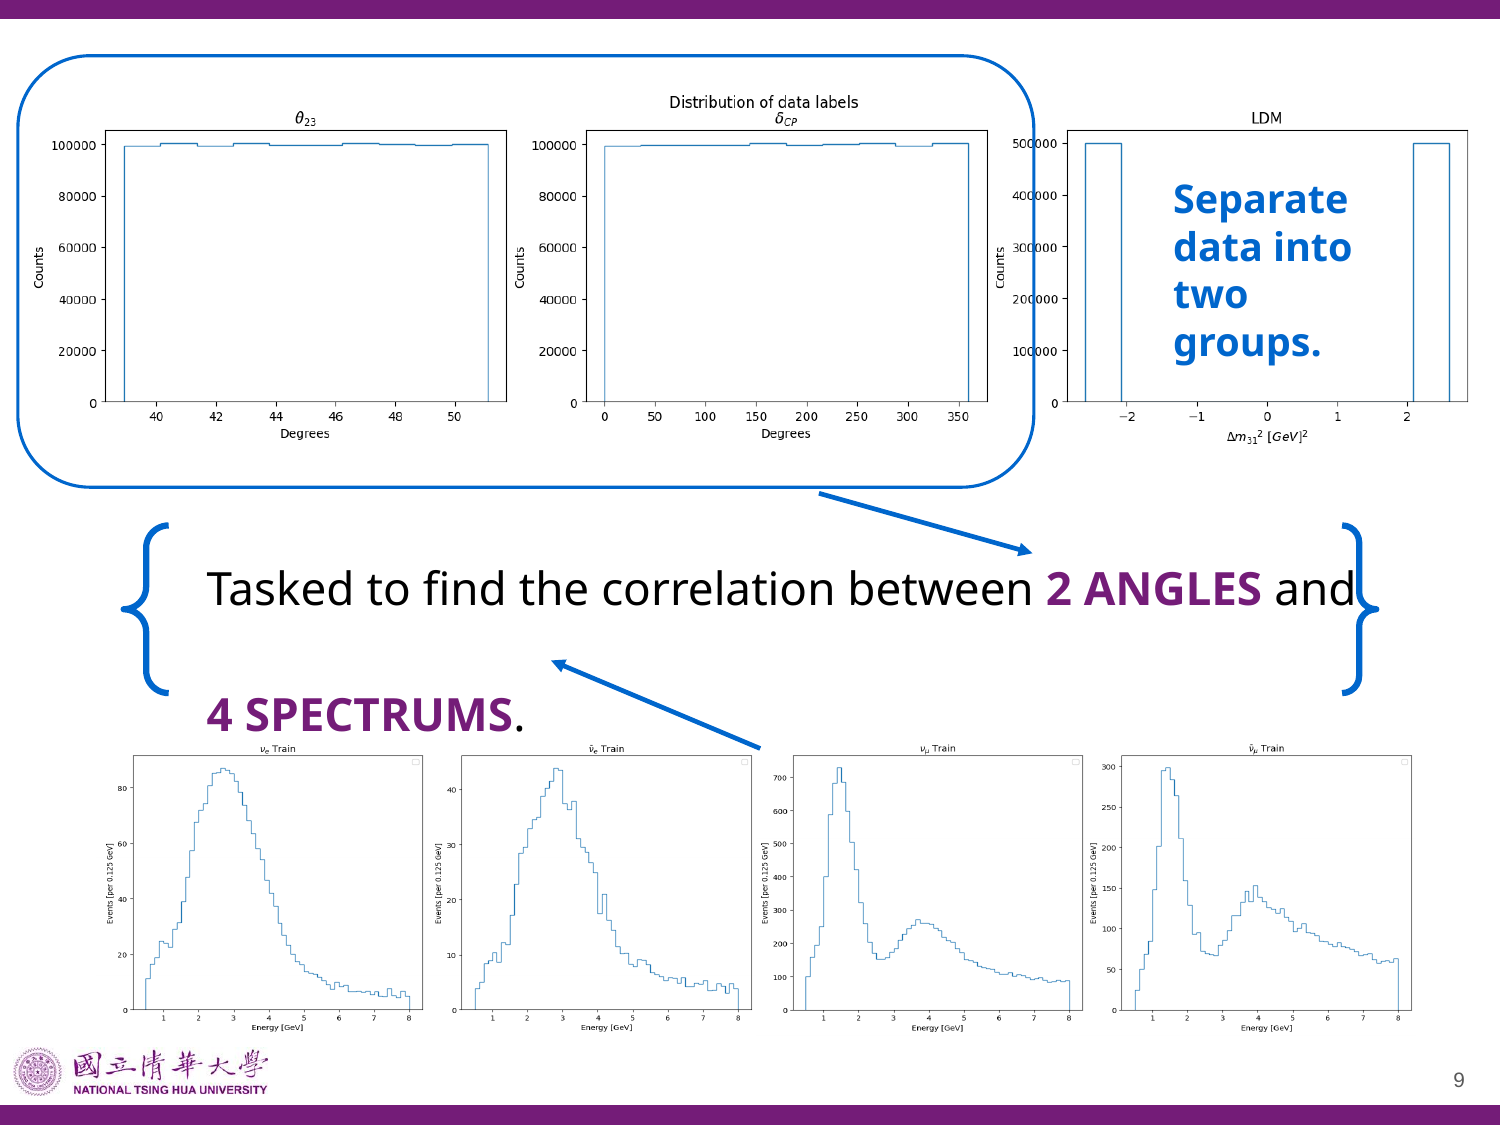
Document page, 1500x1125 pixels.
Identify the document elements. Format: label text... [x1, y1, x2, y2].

text_box [31, 55, 1020, 85]
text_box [96, 739, 1416, 1037]
picture [13, 1047, 268, 1096]
text_box Tasked to find the correlation between 2 ANGLES and 4 SPECTRUMS. [191, 535, 1377, 738]
picture [24, 86, 1476, 454]
text_box [123, 525, 169, 694]
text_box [550, 660, 761, 749]
text_box [1342, 525, 1377, 694]
slide_number ‹#› [1389, 1036, 1480, 1123]
text_box [35, 462, 1017, 488]
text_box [818, 492, 1033, 554]
